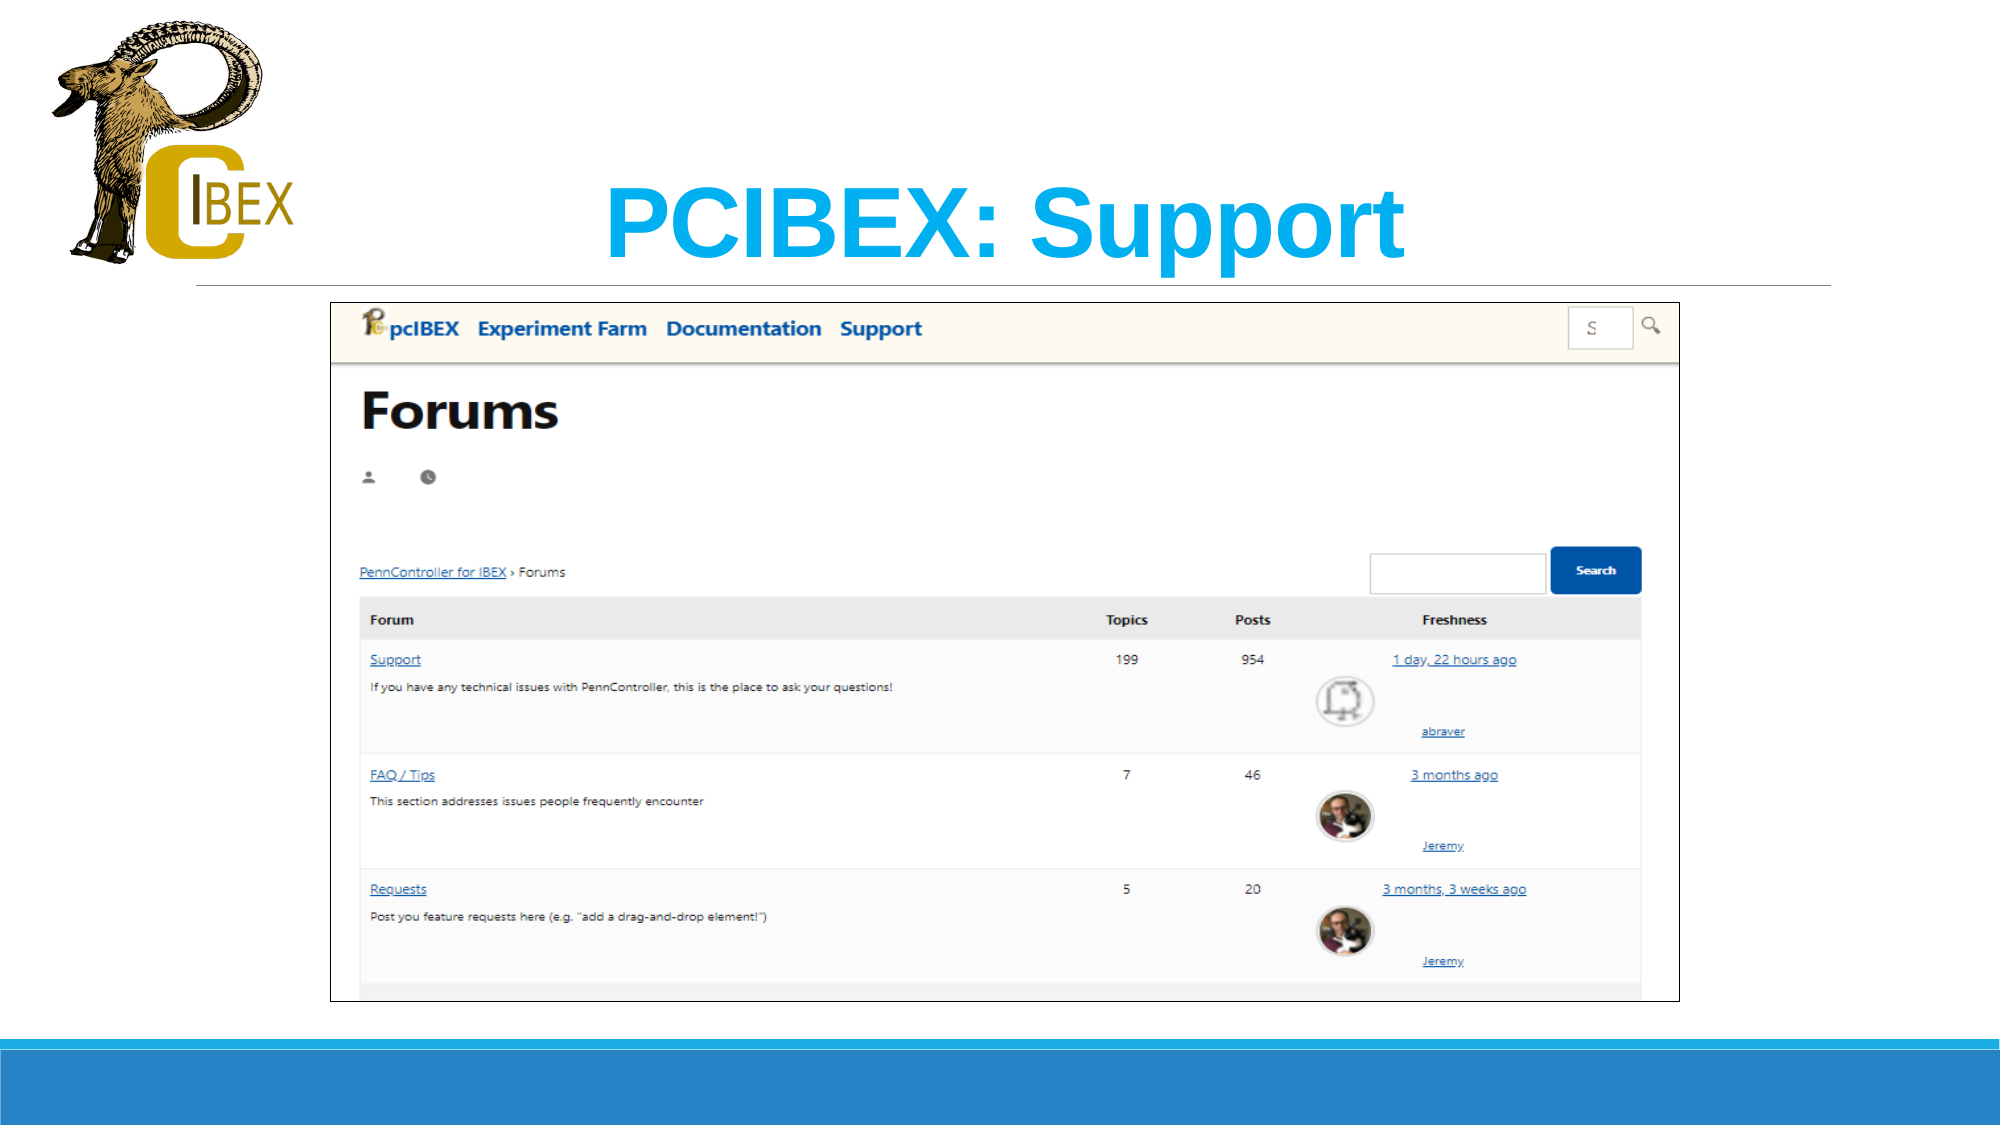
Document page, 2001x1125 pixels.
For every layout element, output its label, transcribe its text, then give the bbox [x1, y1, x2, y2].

picture [329, 302, 1681, 1002]
title PCIBEX: Support [180, 47, 1830, 285]
picture [43, 2, 299, 276]
